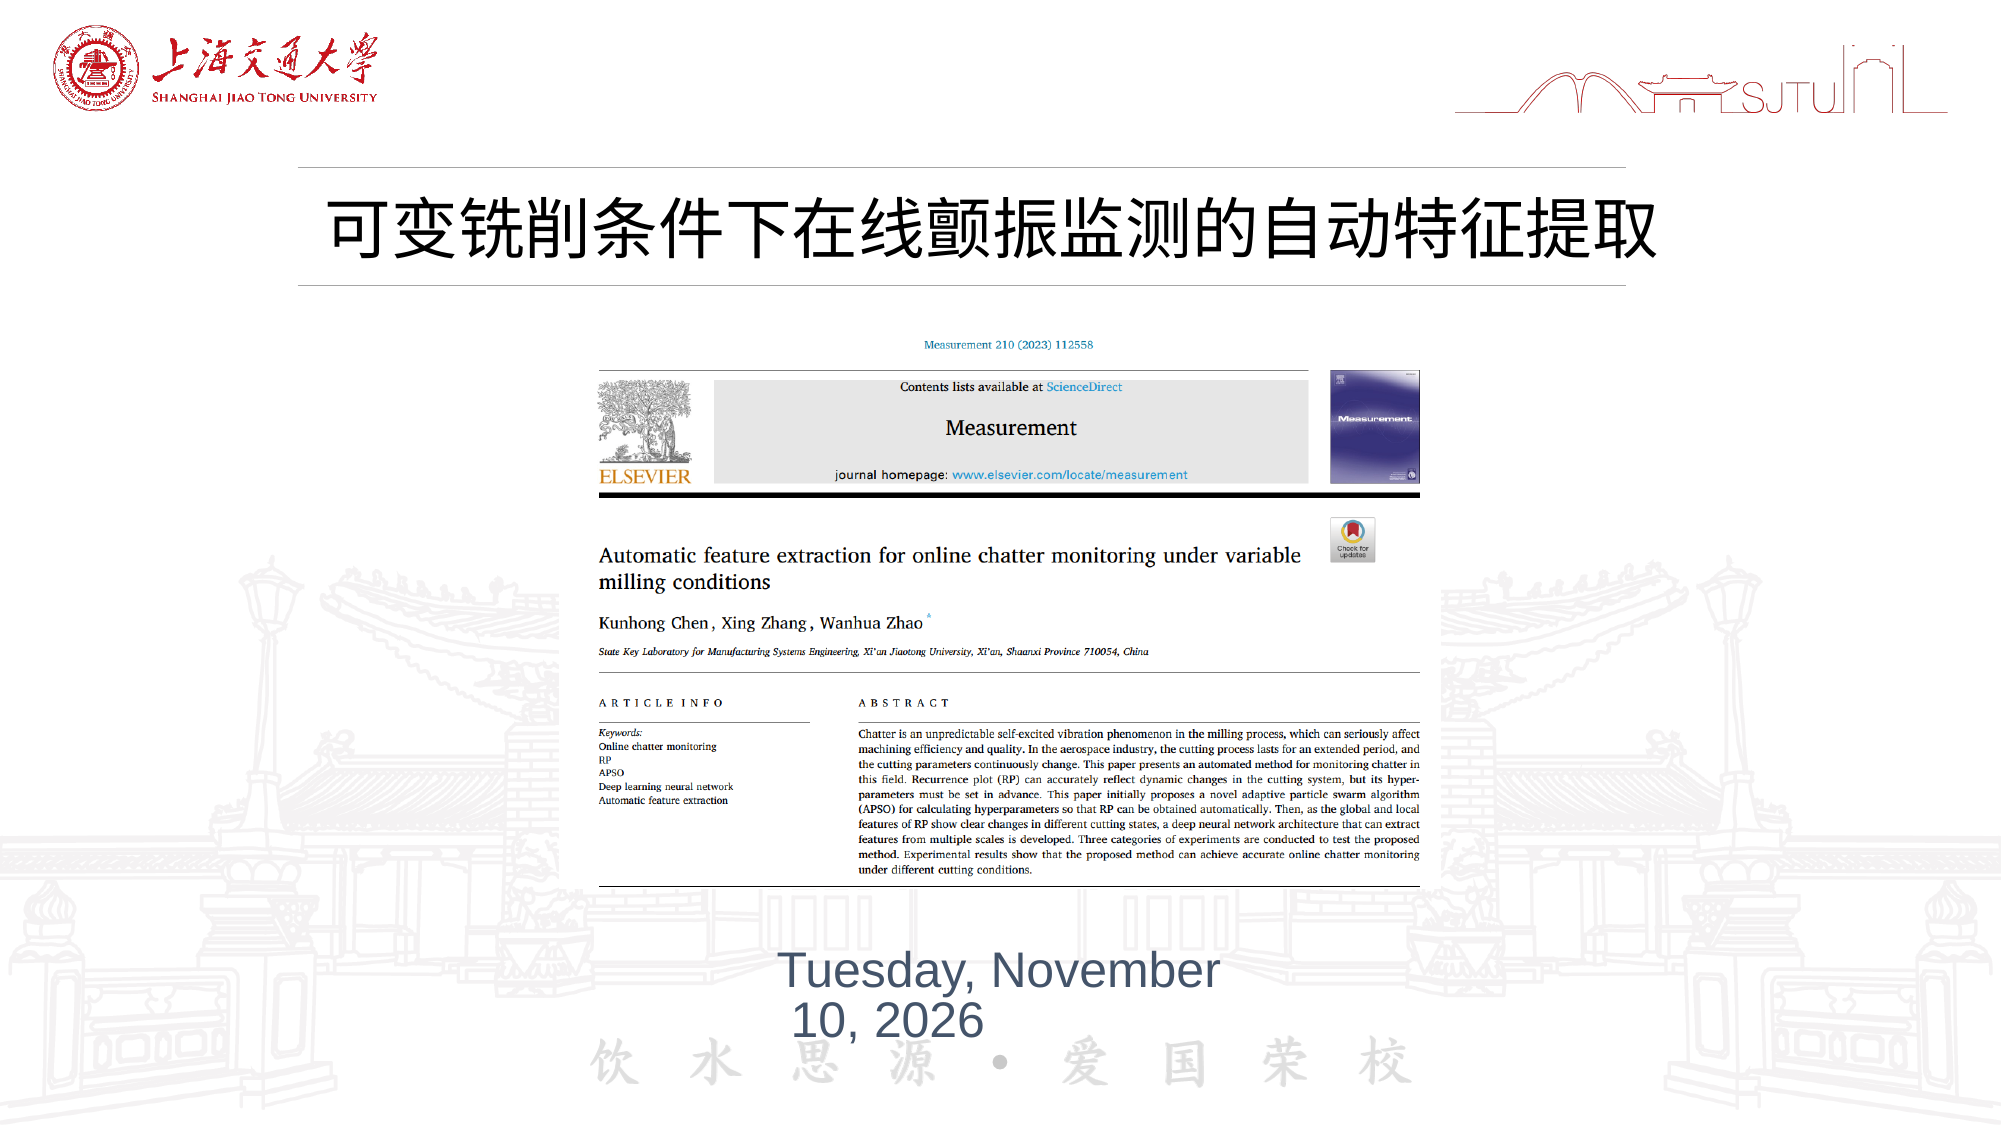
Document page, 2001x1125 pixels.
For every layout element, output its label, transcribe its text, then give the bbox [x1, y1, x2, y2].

picture [1455, 45, 1948, 113]
picture [559, 317, 1441, 889]
list 2023年4月26日 [761, 930, 1239, 1005]
text_box 可变铣削条件下在线颤振监测的自动特征提取 [310, 179, 1690, 275]
picture [36, 8, 393, 126]
